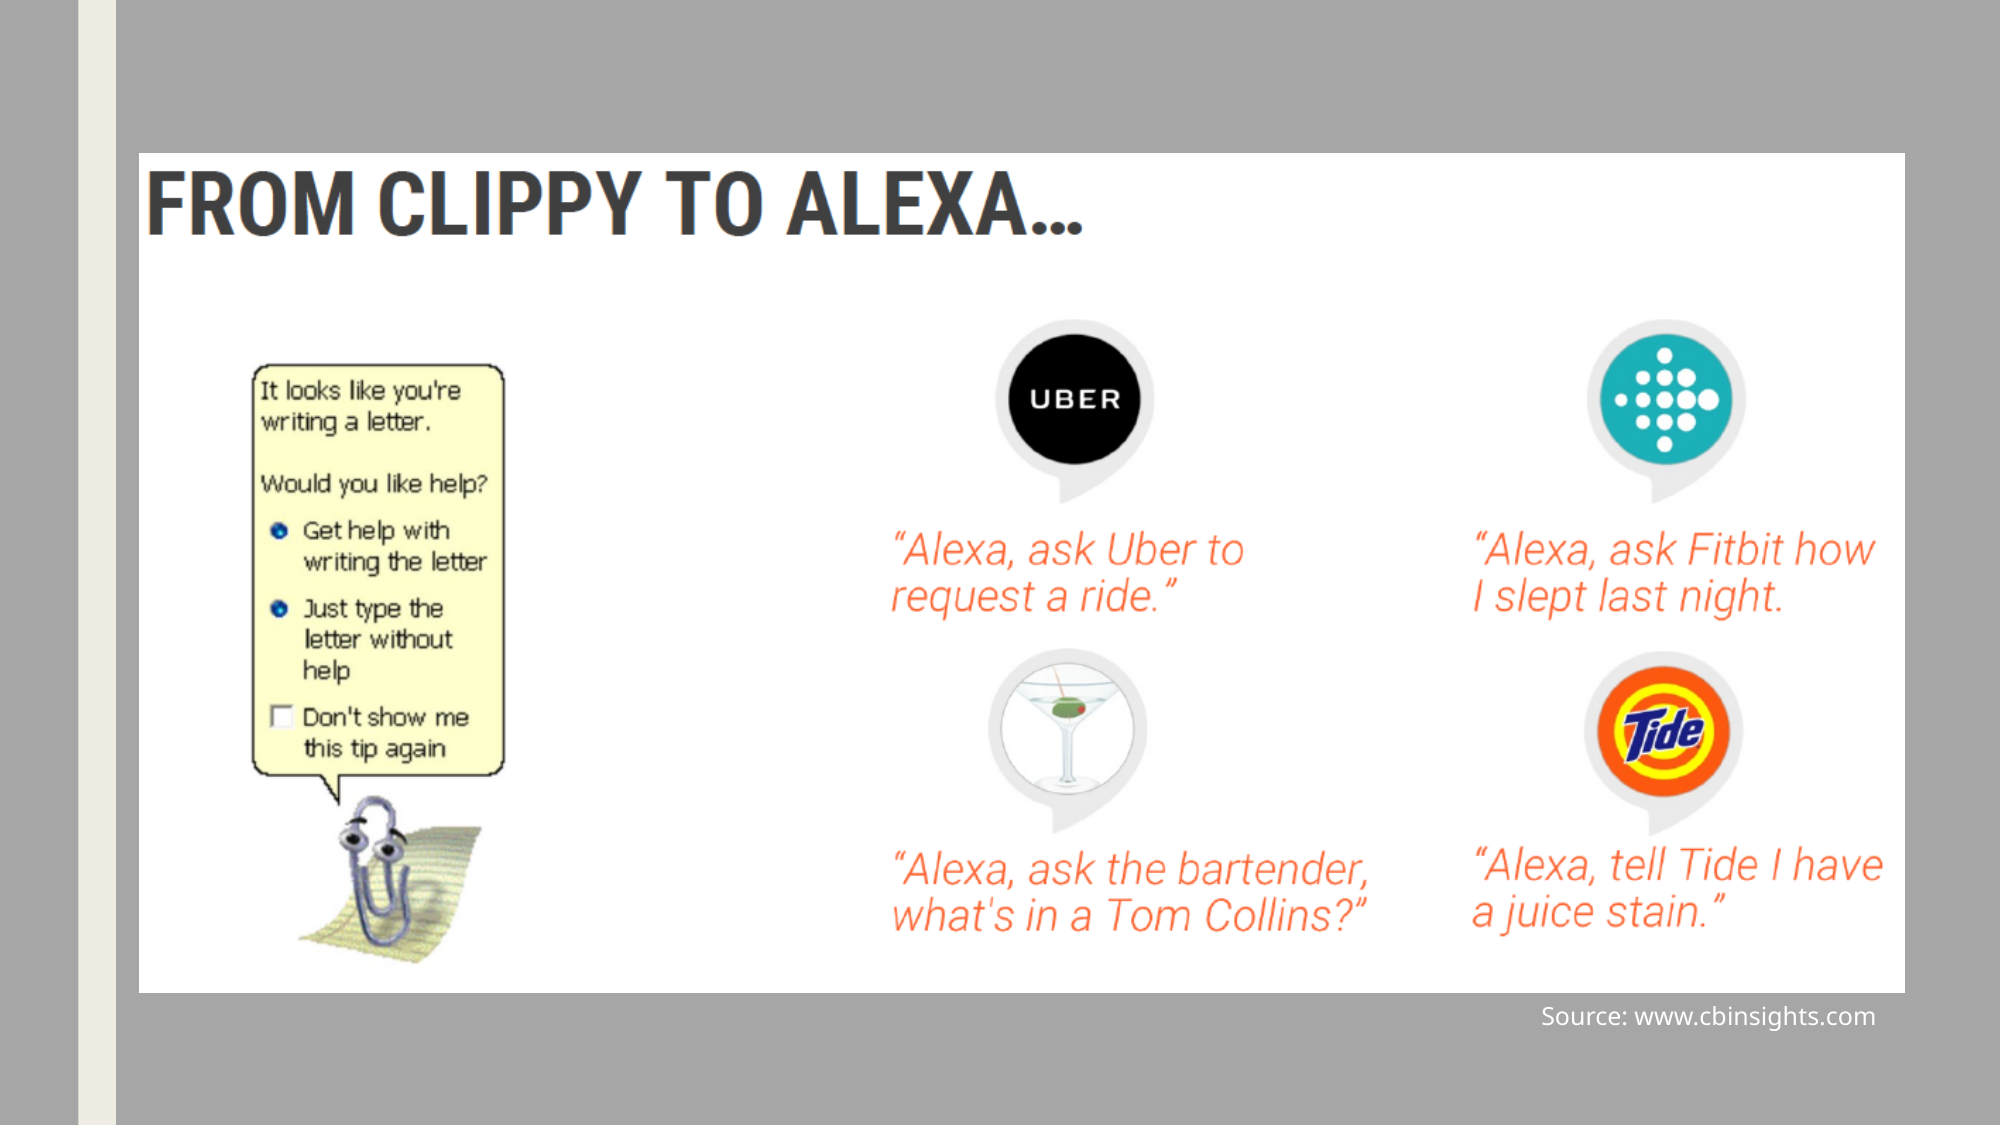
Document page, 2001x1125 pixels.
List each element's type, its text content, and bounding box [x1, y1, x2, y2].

picture [139, 153, 1905, 993]
text_box Source: www.cbinsights.com [1526, 993, 1892, 1038]
